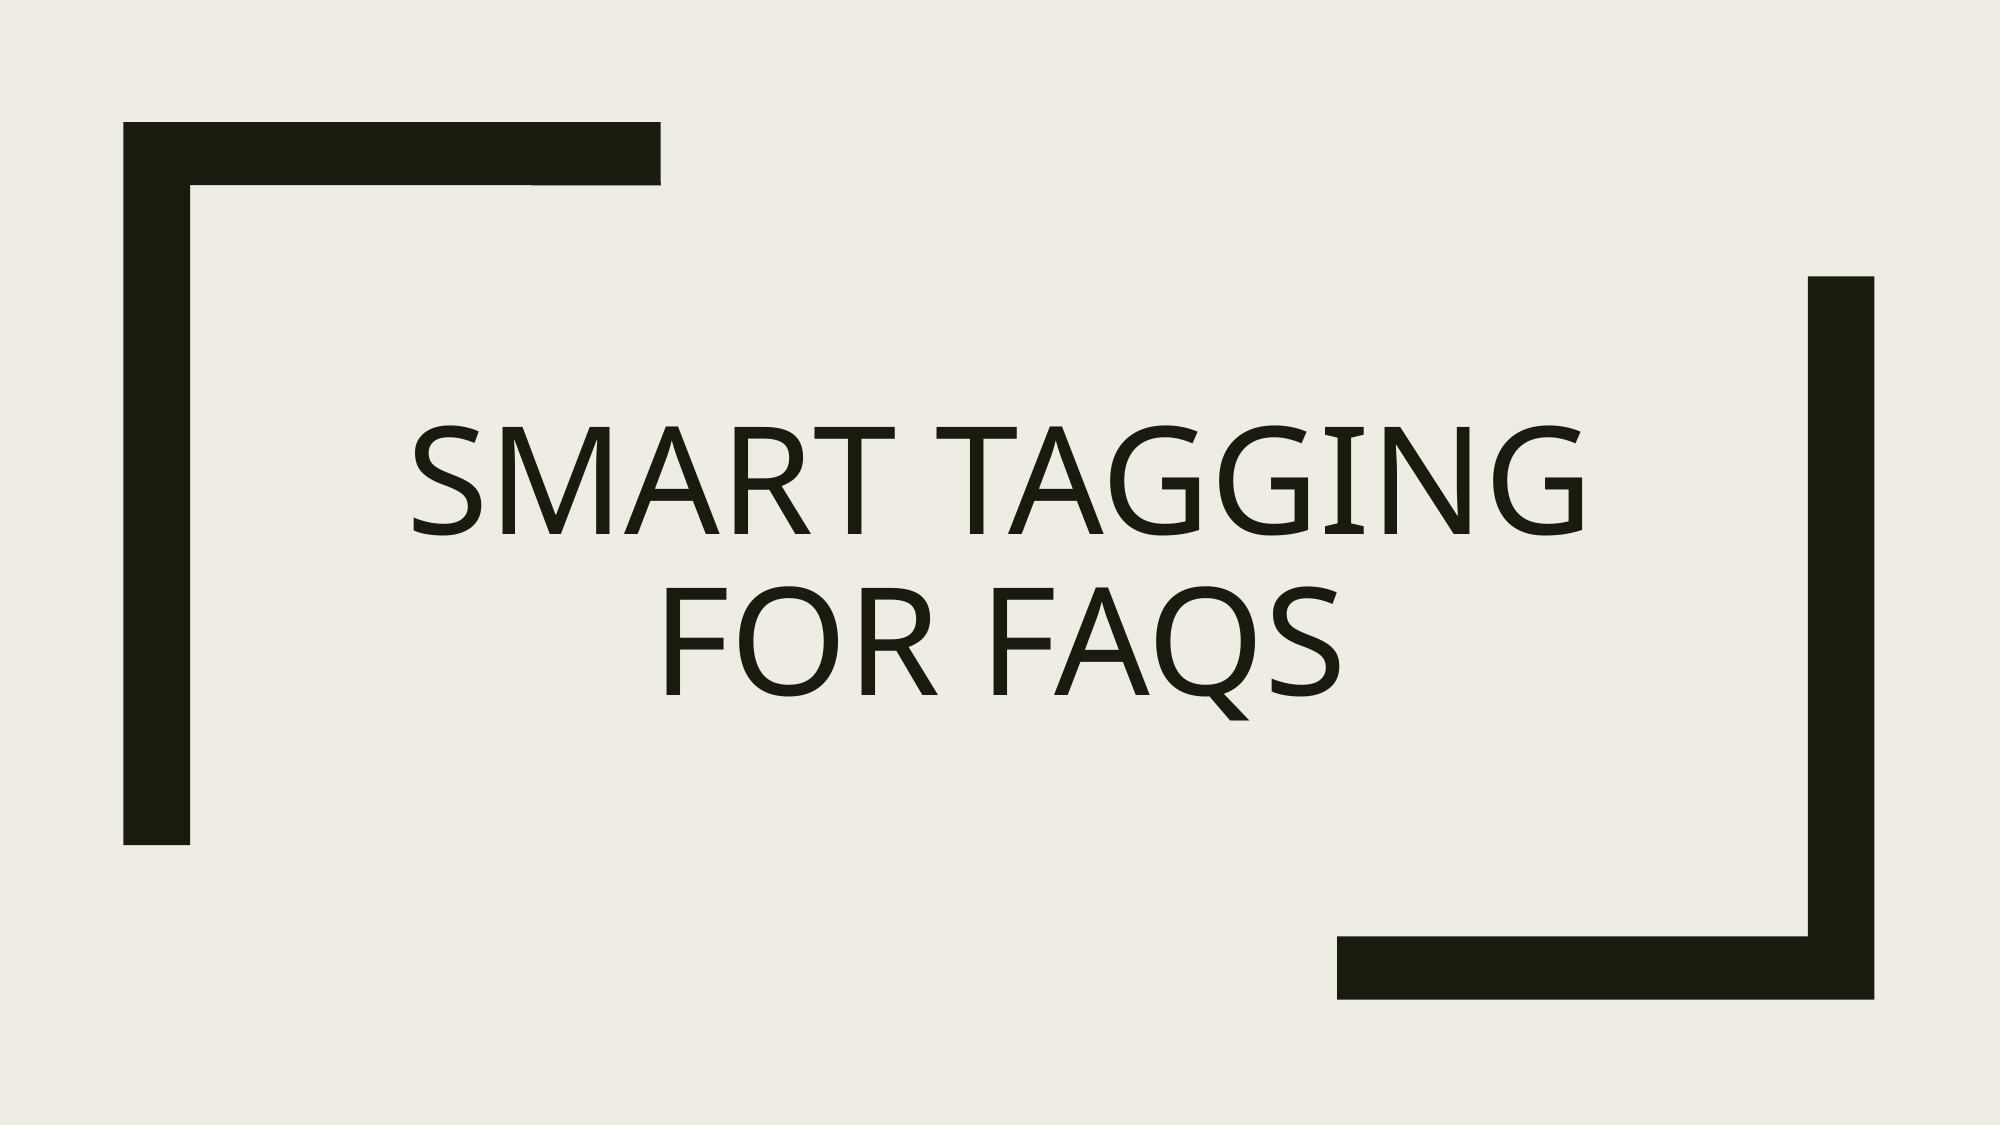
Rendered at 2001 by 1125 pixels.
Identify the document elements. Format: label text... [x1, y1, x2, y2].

title Smart Tagging For FAQs [314, 390, 1686, 735]
